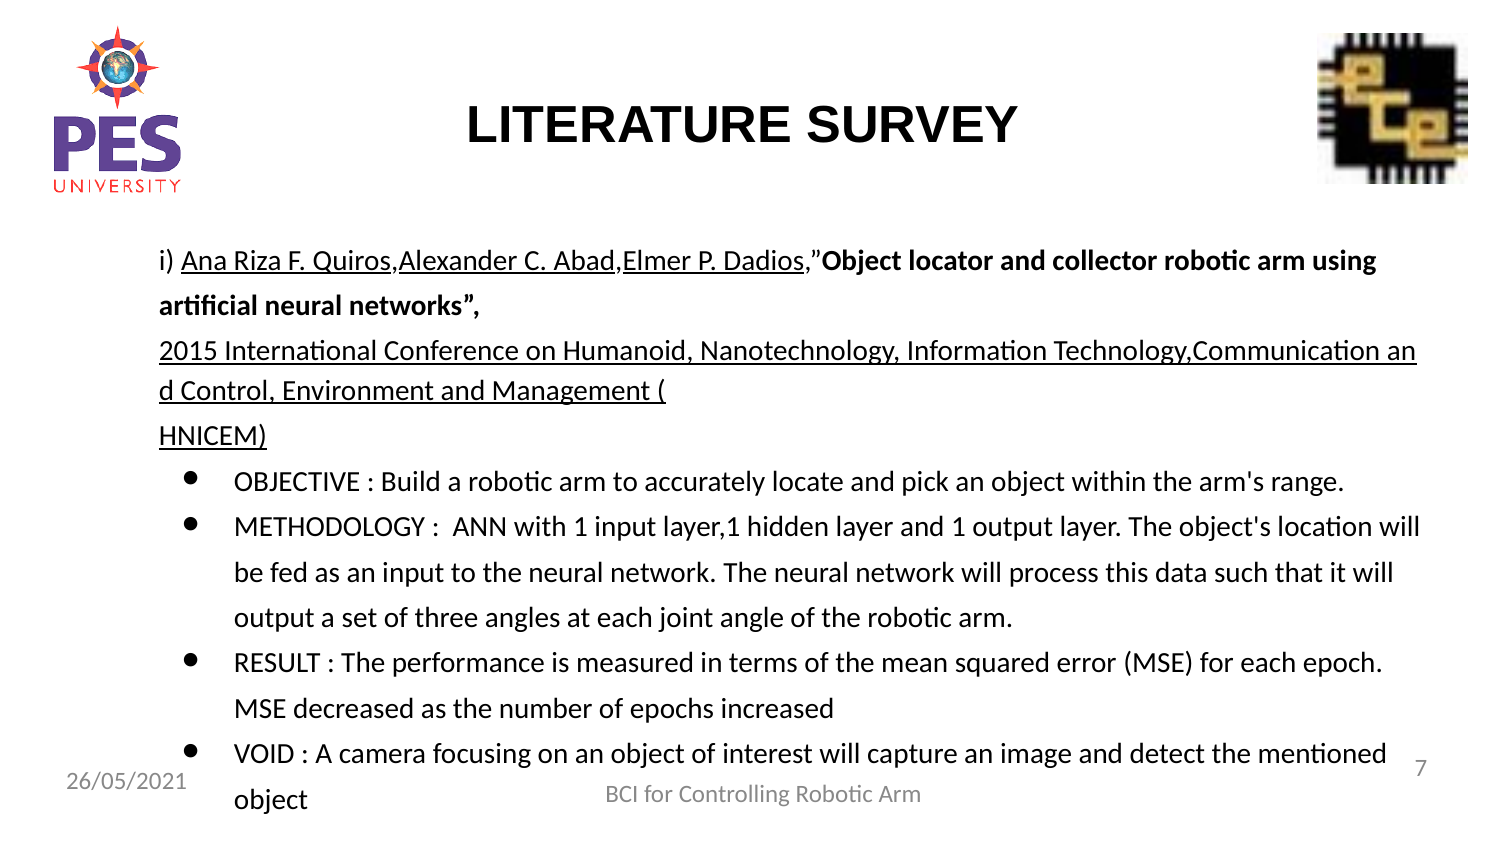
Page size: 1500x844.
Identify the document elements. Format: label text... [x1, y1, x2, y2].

text_box i) Ana Riza F. Quiros,Alexander C. Abad,Elmer P. Dadios,”Object locator and collector robotic arm using artificial neural networks”, 2015 International Conference on Humanoid, Nanotechnology, Information Technology,Communication and Control, Environment and Management (HNICEM) OBJECTIVE : Build a robotic arm to accurately locate and pick an object within the arm's range. METHODOLOGY : ANN with 1 input layer,1 hidden layer and 1 output layer. The object's location will be fed as an input to the neural network. The neural network will process this data such that it will output a set of three angles at each joint angle of the robotic arm. RESULT : The performance is measured in terms of the mean squared error (MSE) for each epoch. MSE decreased as the number of epochs increased VOID : A camera focusing on an object of interest will capture an image and detect the mentioned object [143, 215, 1443, 764]
picture [1317, 33, 1469, 184]
text_box ‹#› [1092, 736, 1443, 797]
text_box LITERATURE SURVEY [215, 82, 1312, 177]
text_box 26/05/2021 [51, 749, 402, 810]
text_box BCI for Controlling Robotic Arm [520, 762, 1013, 823]
picture [23, 14, 212, 203]
